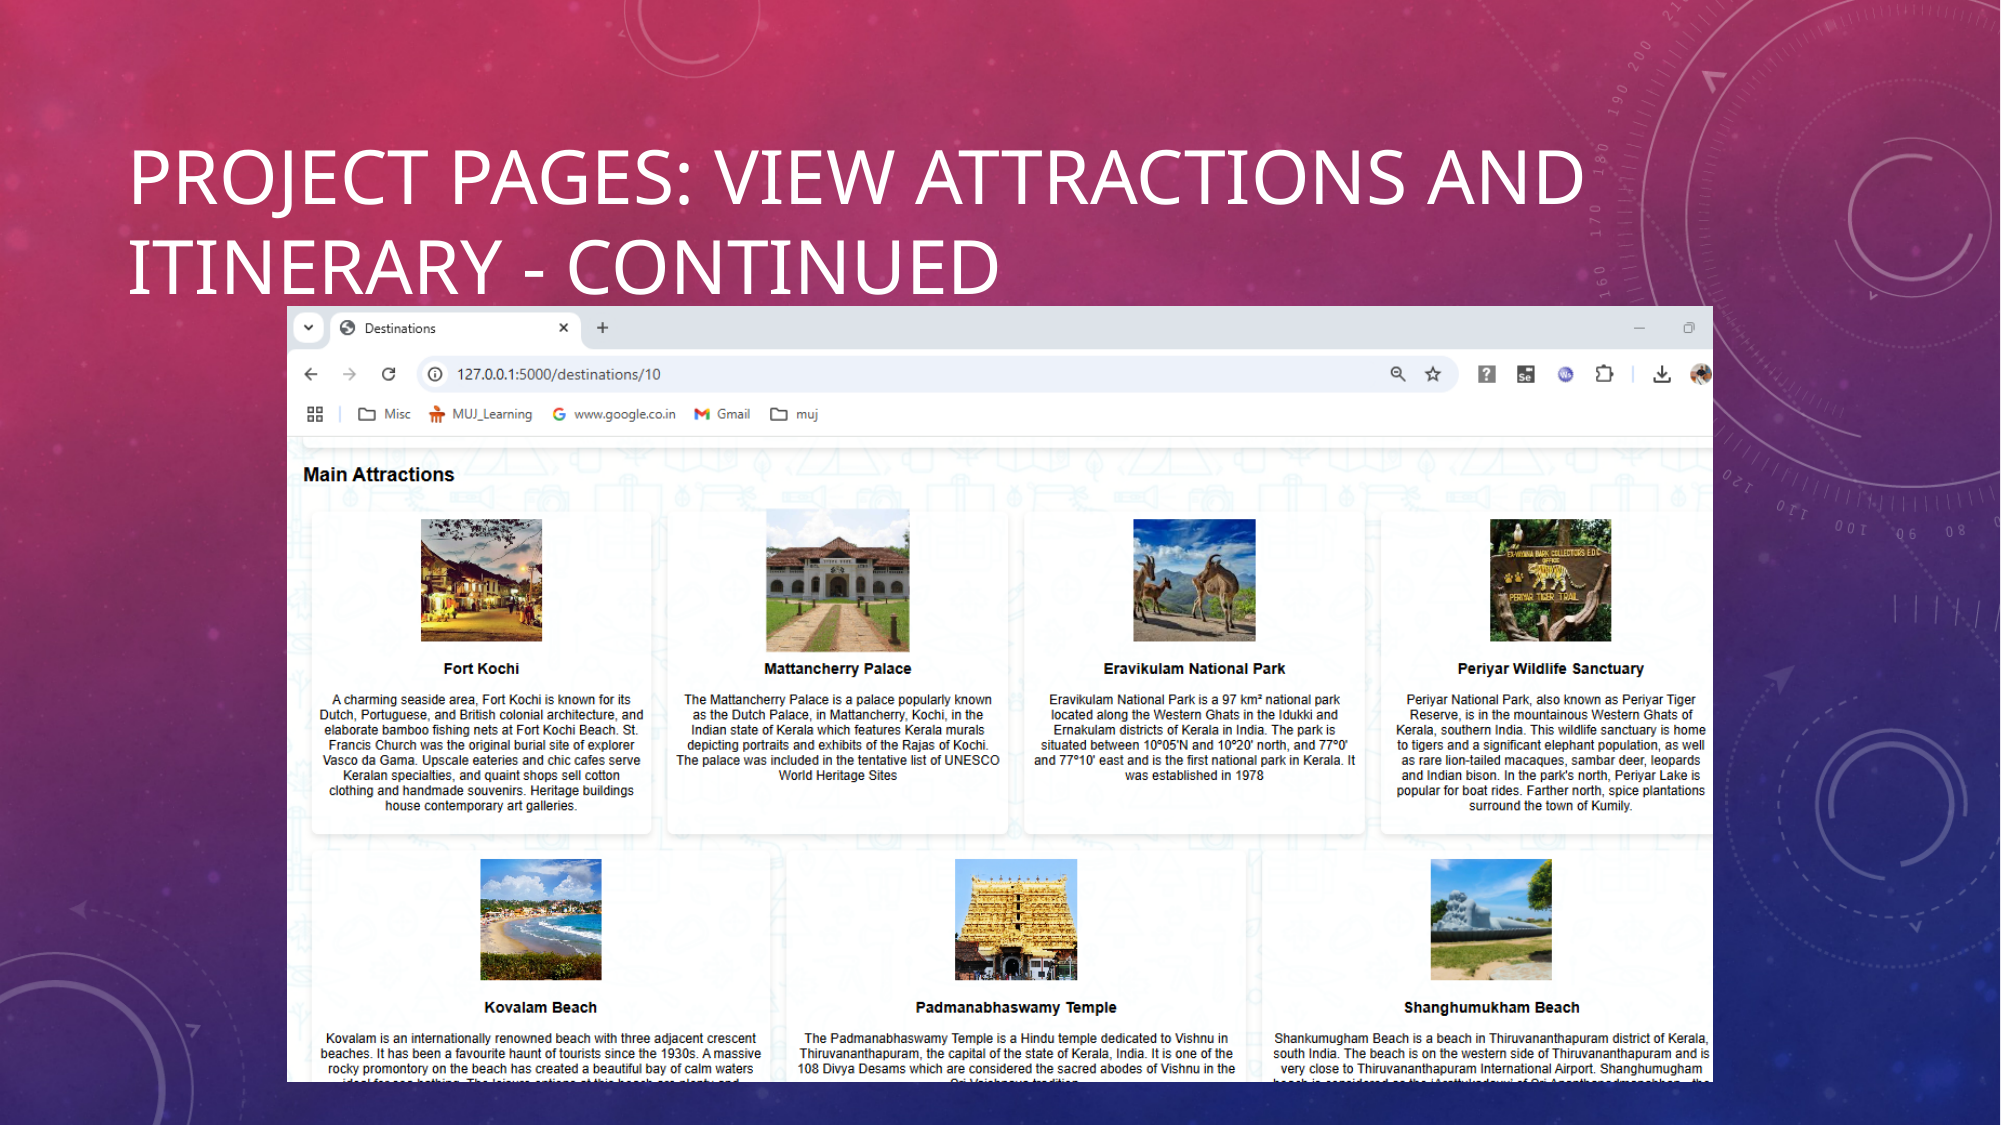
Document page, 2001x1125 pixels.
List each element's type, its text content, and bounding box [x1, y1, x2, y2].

title Project Pages: View Attractions and itinerary - Continued [112, 99, 1775, 339]
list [287, 306, 1713, 1082]
picture [0, 0, 2001, 1125]
